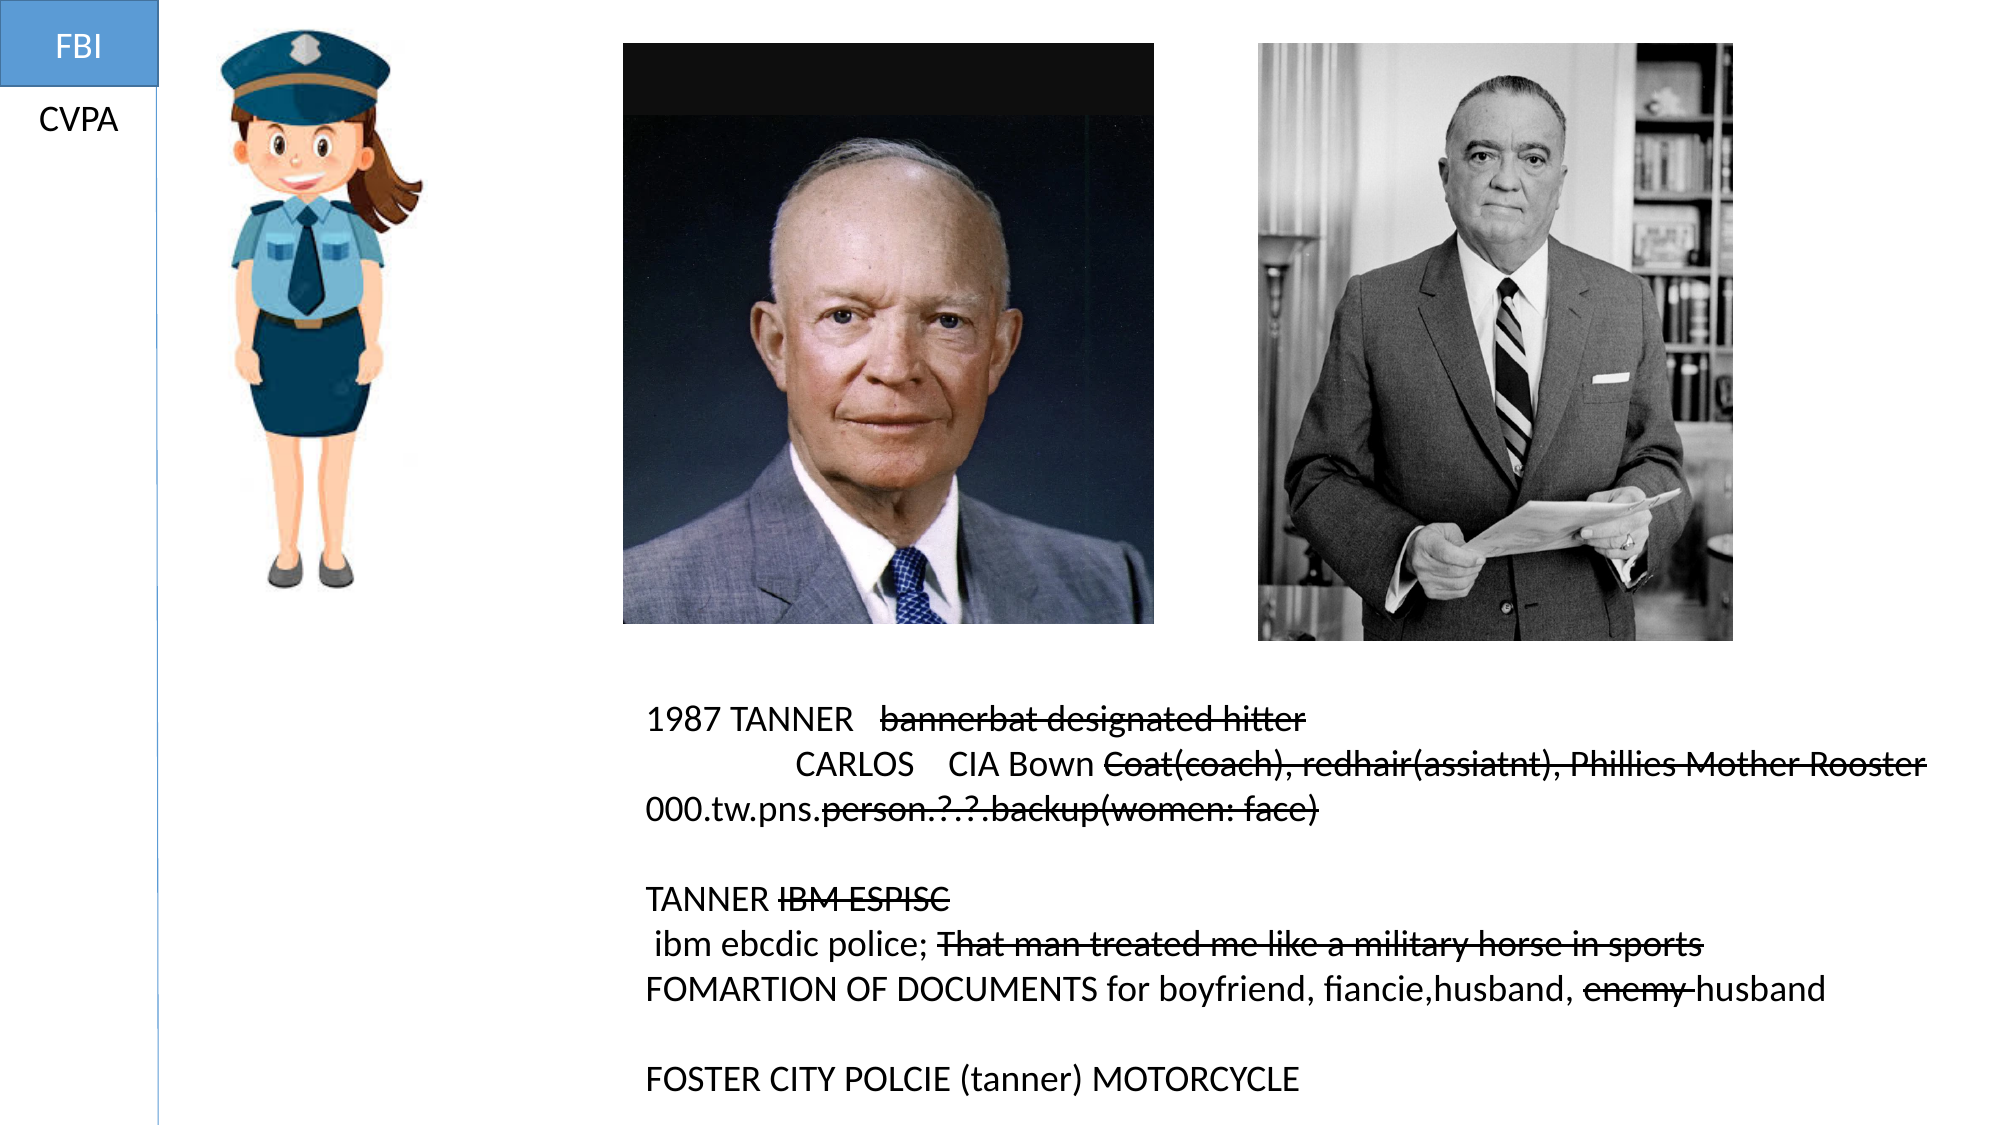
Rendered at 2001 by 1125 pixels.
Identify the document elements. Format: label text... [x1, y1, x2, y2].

picture [623, 43, 1154, 624]
picture [216, 16, 428, 603]
text_box CVPA [24, 86, 134, 146]
picture [1258, 43, 1733, 642]
text_box 1987 TANNER bannerbat designated hitter CARLOS CIA Bown Coat(coach), redhair(assiatnt), Phillies Mother Rooster 000.tw.pns.person.?.?.backup(women: face) TANNER IBM ESPISC ibm ebcdic police; That man treated me like a military horse in sports FOMARTION OF DOCUMENTS for boyfriend, fiancie,husband, enemy husband FOSTER CITY POLCIE (tanner) MOTORCYCLE [630, 686, 1943, 1106]
text_box FBI [0, 0, 156, 87]
